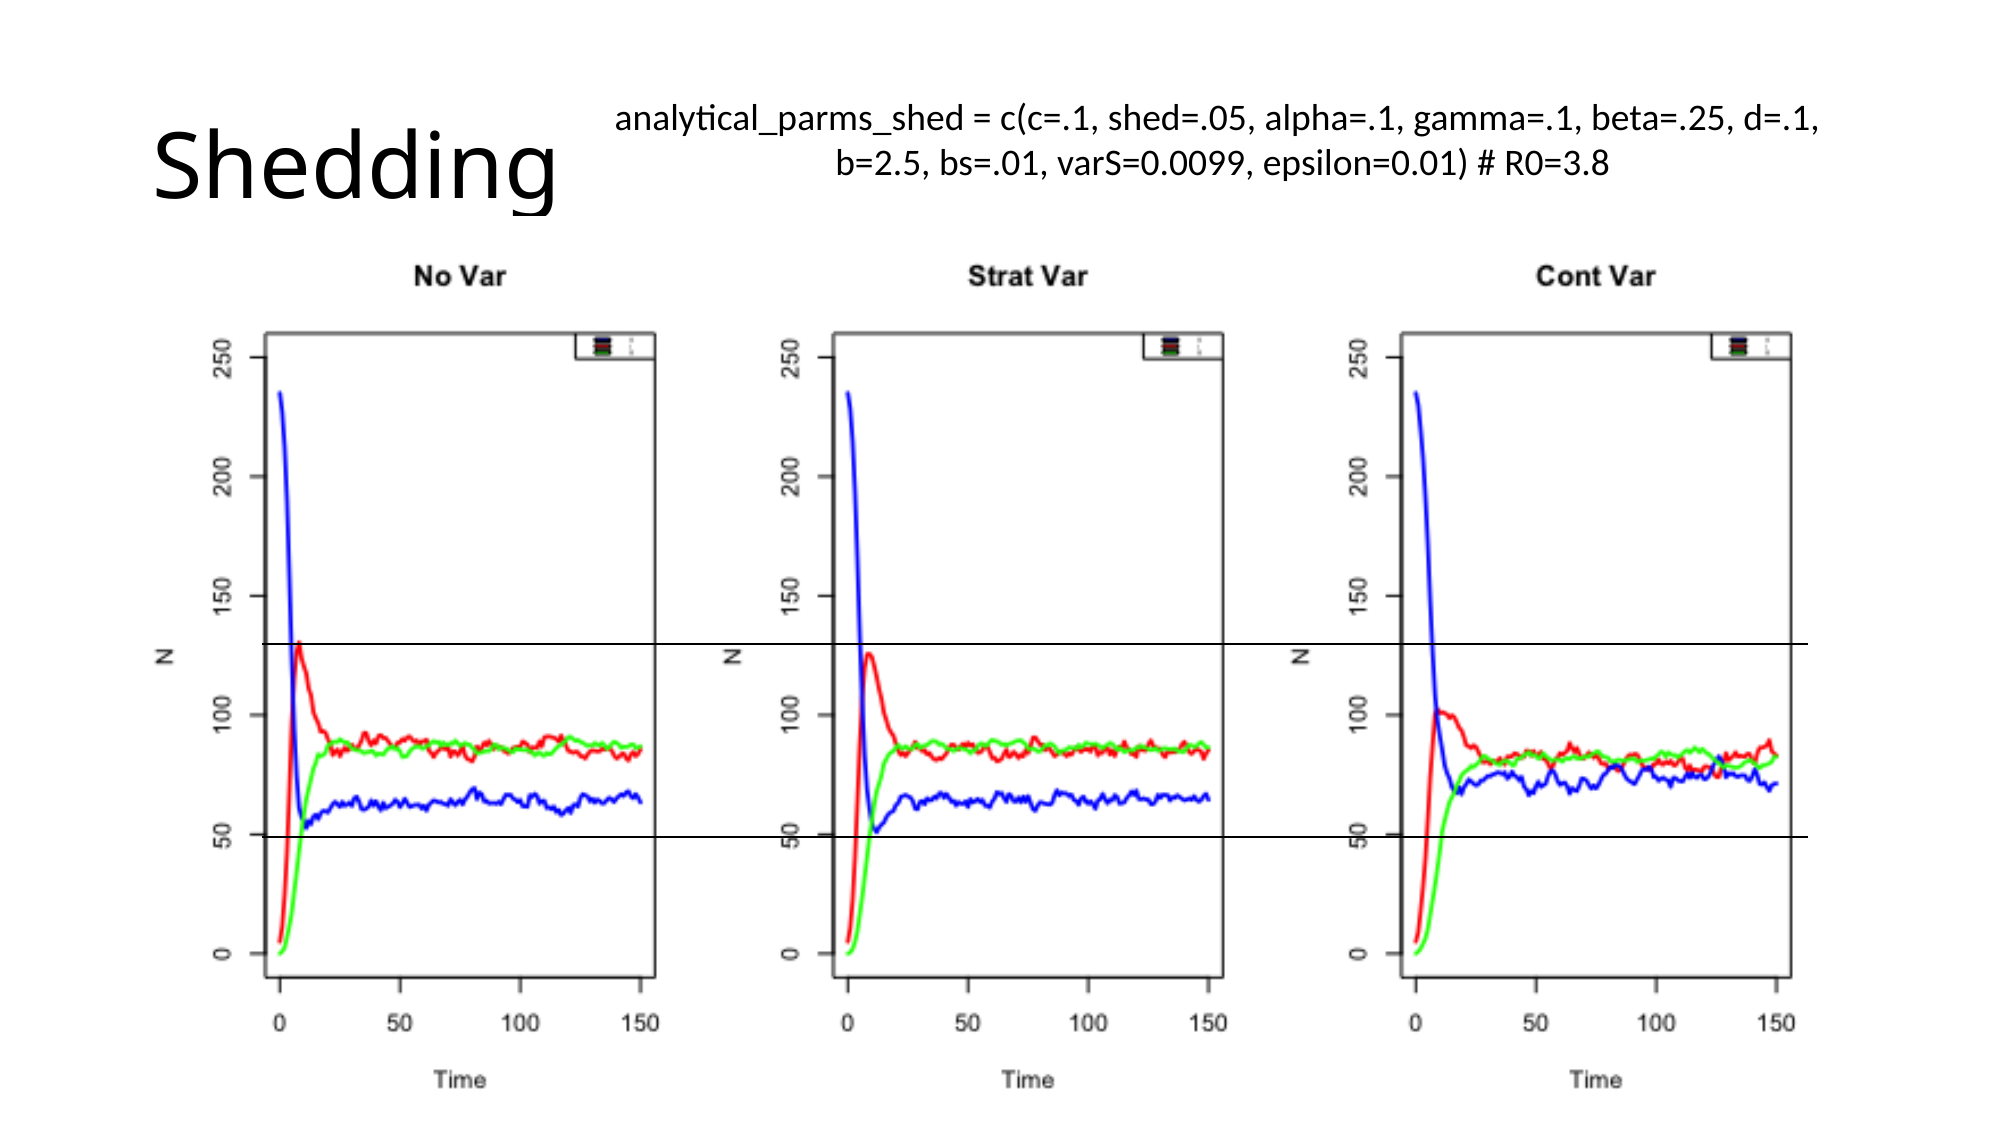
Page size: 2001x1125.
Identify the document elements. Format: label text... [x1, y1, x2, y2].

picture [148, 216, 1852, 1125]
text_box analytical_parms_shed = c(c=.1, shed=.05, alpha=.1, gamma=.1, beta=.25, d=.1, b=2.5, bs=.01, varS=0.0099, epsilon=0.01) # R0=3.8 [599, 85, 1845, 190]
title Shedding [137, 59, 1863, 278]
